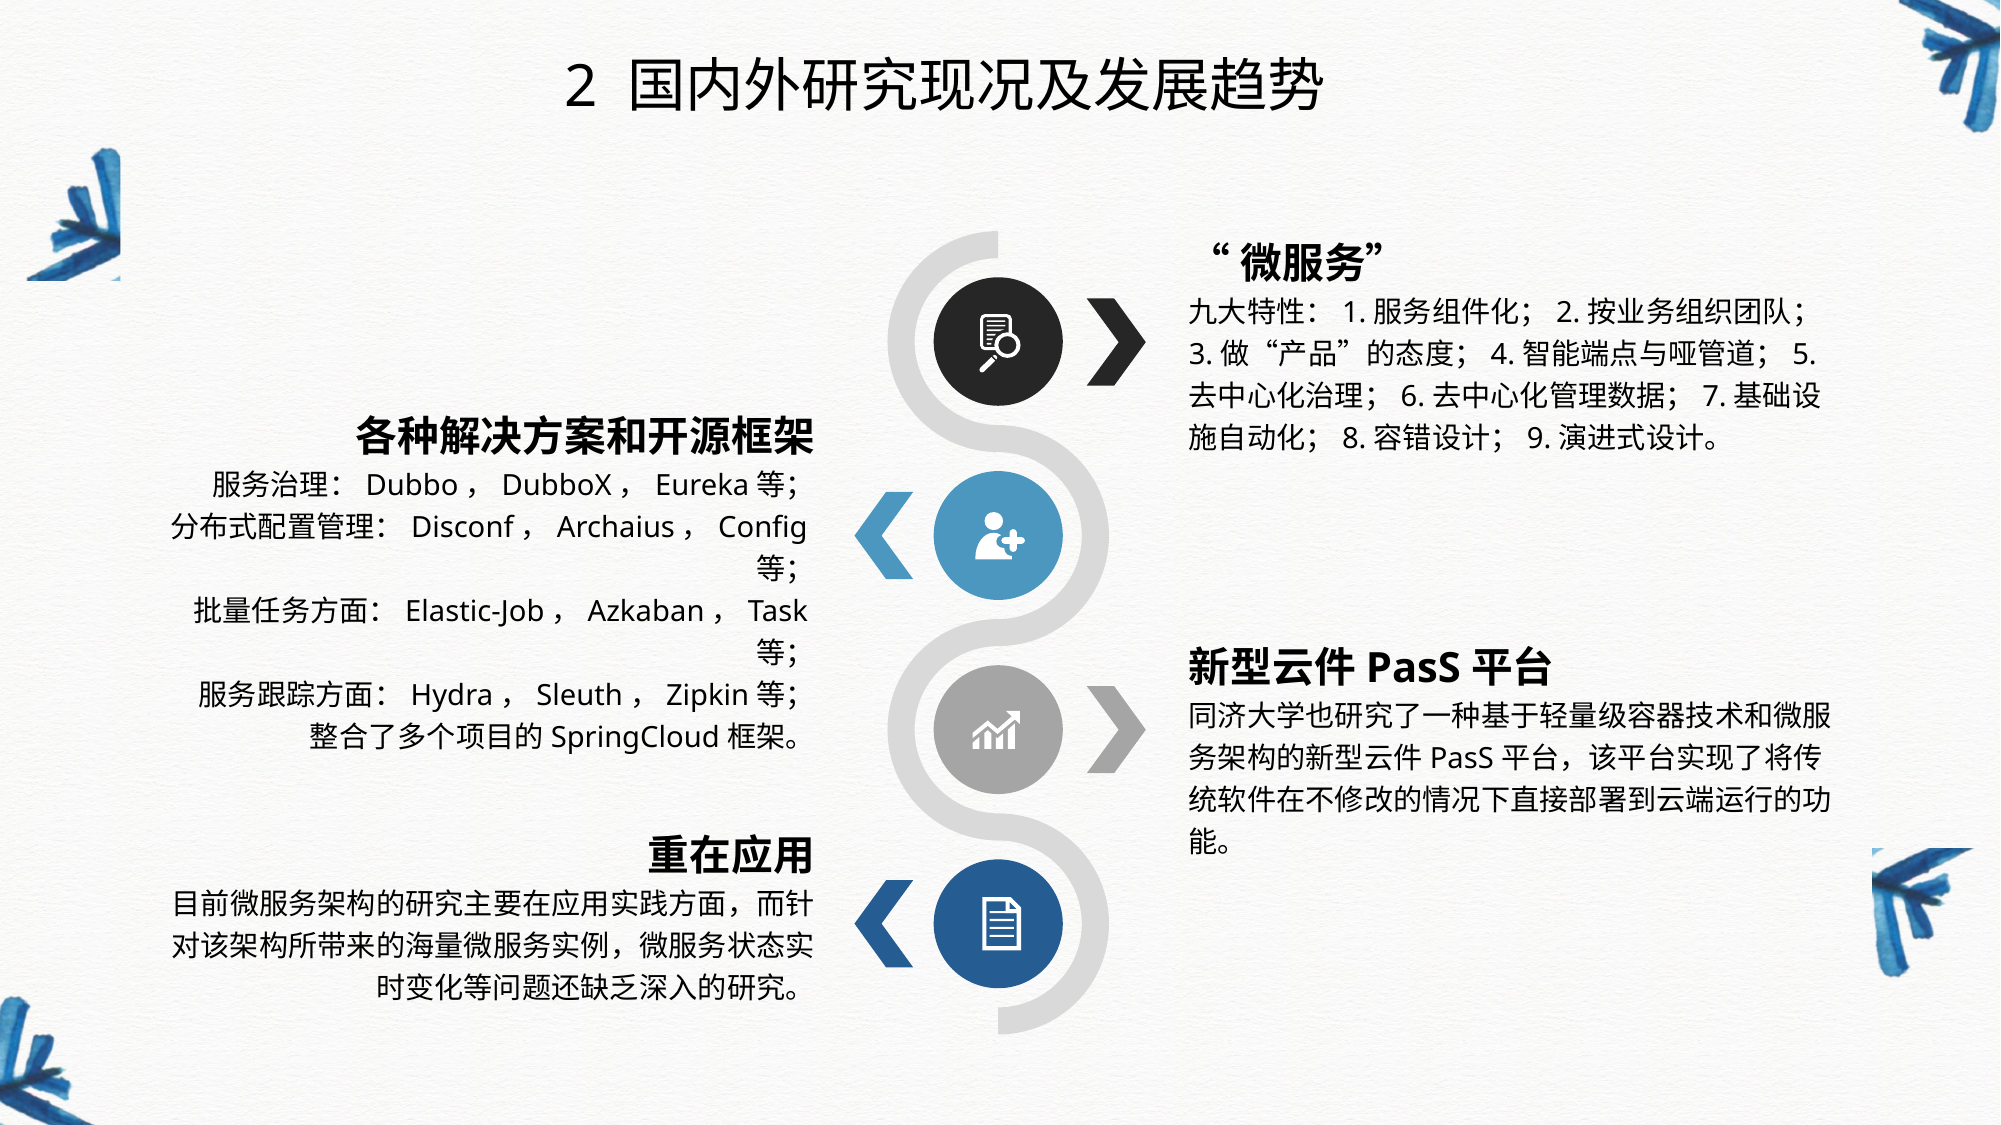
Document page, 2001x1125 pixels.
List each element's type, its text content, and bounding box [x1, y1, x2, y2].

text_box [887, 231, 1109, 1035]
text_box [854, 491, 914, 580]
text_box [1086, 686, 1146, 774]
text_box 2 国内外研究现况及发展趋势 [564, 41, 1423, 126]
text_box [975, 512, 1025, 560]
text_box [982, 897, 1022, 951]
text_box [933, 277, 1063, 406]
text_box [972, 710, 1020, 749]
text_box [1086, 298, 1146, 386]
text_box 新型云件PasS平台 同济大学也研究了一种基于轻量级容器技术和微服务架构的新型云件PasS平台，该平台实现了将传统软件在不修改的情况下直接部署到云端运行的功能。 [1188, 630, 1835, 859]
picture [0, 0, 2000, 1125]
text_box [979, 314, 1022, 373]
text_box [933, 859, 1063, 989]
text_box 重在应用 目前微服务架构的研究主要在应用实践方面，而针对该架构所带来的海量微服务实例，微服务状态实时变化等问题还缺乏深入的研究。 [169, 818, 815, 1005]
text_box 各种解决方案和开源框架 服务治理：Dubbo，DubboX，Eureka等； 分布式配置管理：Disconf，Archaius，Config等； 批量任务方面：Elastic-Job，Azkaban，Task等； 服务跟踪方面：Hydra，Sleuth，Zipkin等； 整合了多个项目的SpringCloud框架。 [169, 399, 815, 753]
text_box [933, 471, 1063, 600]
text_box [854, 880, 914, 968]
text_box [933, 665, 1063, 795]
text_box “微服务” 九大特性：1.服务组件化；2.按业务组织团队；3.做“产品”的态度；4.智能端点与哑管道；5.去中心化治理；6.去中心化管理数据；7.基础设施自动化；8.容错设计；9.演进式设计。 [1188, 226, 1835, 455]
